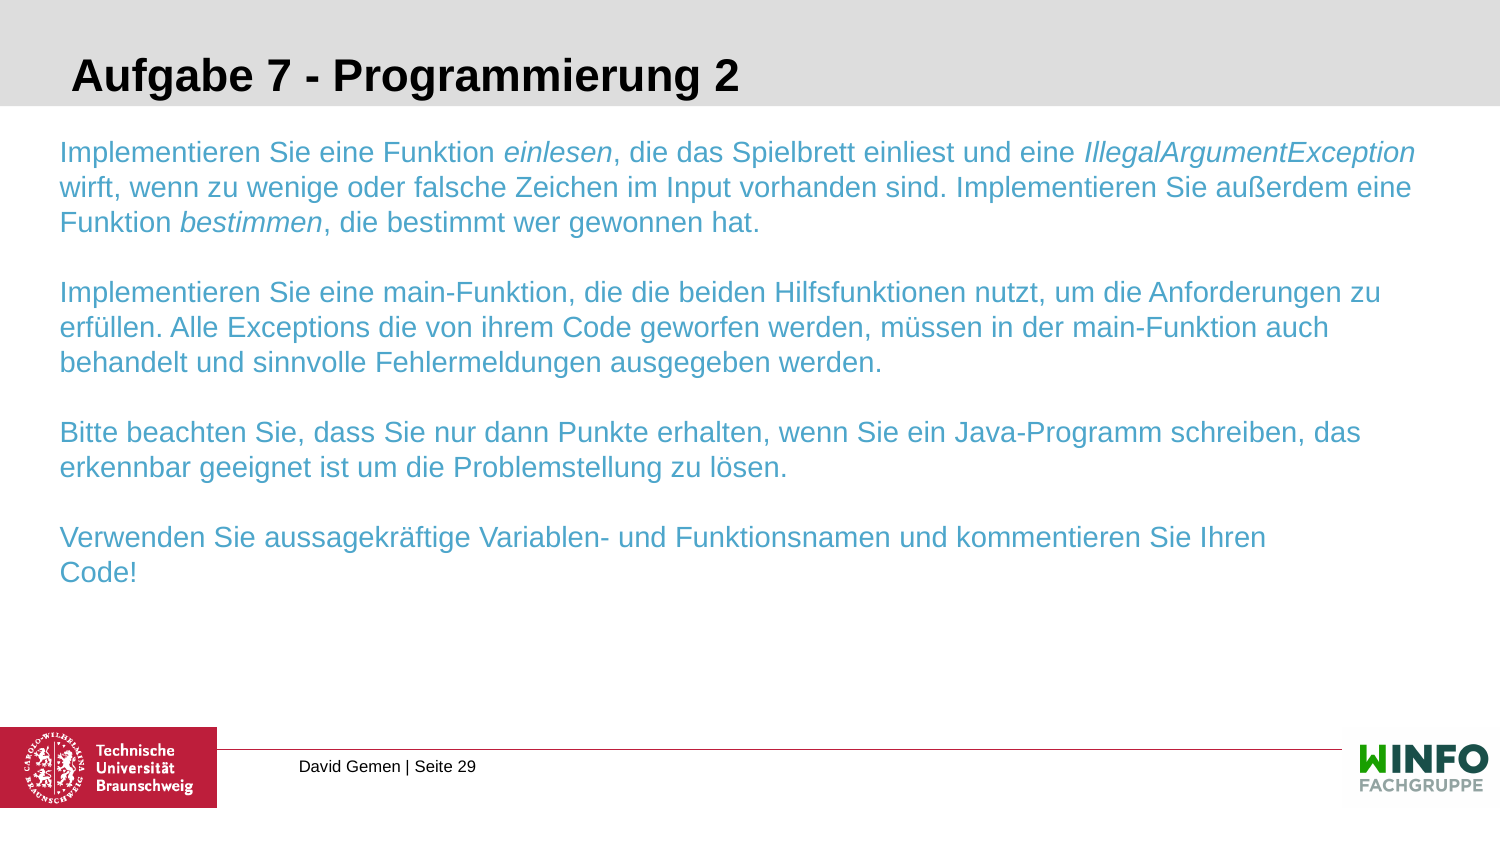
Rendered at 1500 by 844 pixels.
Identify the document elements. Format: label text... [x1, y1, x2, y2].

picture [0, 727, 217, 808]
text_box Implementieren Sie eine Funktion einlesen, die das Spielbrett einliest und eine IllegalArgumentException wirft, wenn zu wenige oder falsche Zeichen im Input vorhanden sind. Implementieren Sie außerdem eine Funktion bestimmen, die bestimmt wer gewonnen hat. Implementieren Sie eine main-Funktion, die die beiden Hilfsfunktionen nutzt, um die Anforderungen zu erfüllen. Alle Exceptions die von ihrem Code geworfen werden, müssen in der main-Funktion auch behandelt und sinnvolle Fehlermeldungen ausgegeben werden. Bitte beachten Sie, dass Sie nur dann Punkte erhalten, wenn Sie ein Java-Programm schreiben, das erkennbar geeignet ist um die Problemstellung zu lösen. Verwenden Sie aussagekräftige Variablen- und Funktionsnamen und kommentieren Sie Ihren Code! [44, 118, 1445, 639]
title Aufgabe 7 - Programmierung 2 [70, 13, 1445, 101]
picture [1342, 727, 1500, 808]
